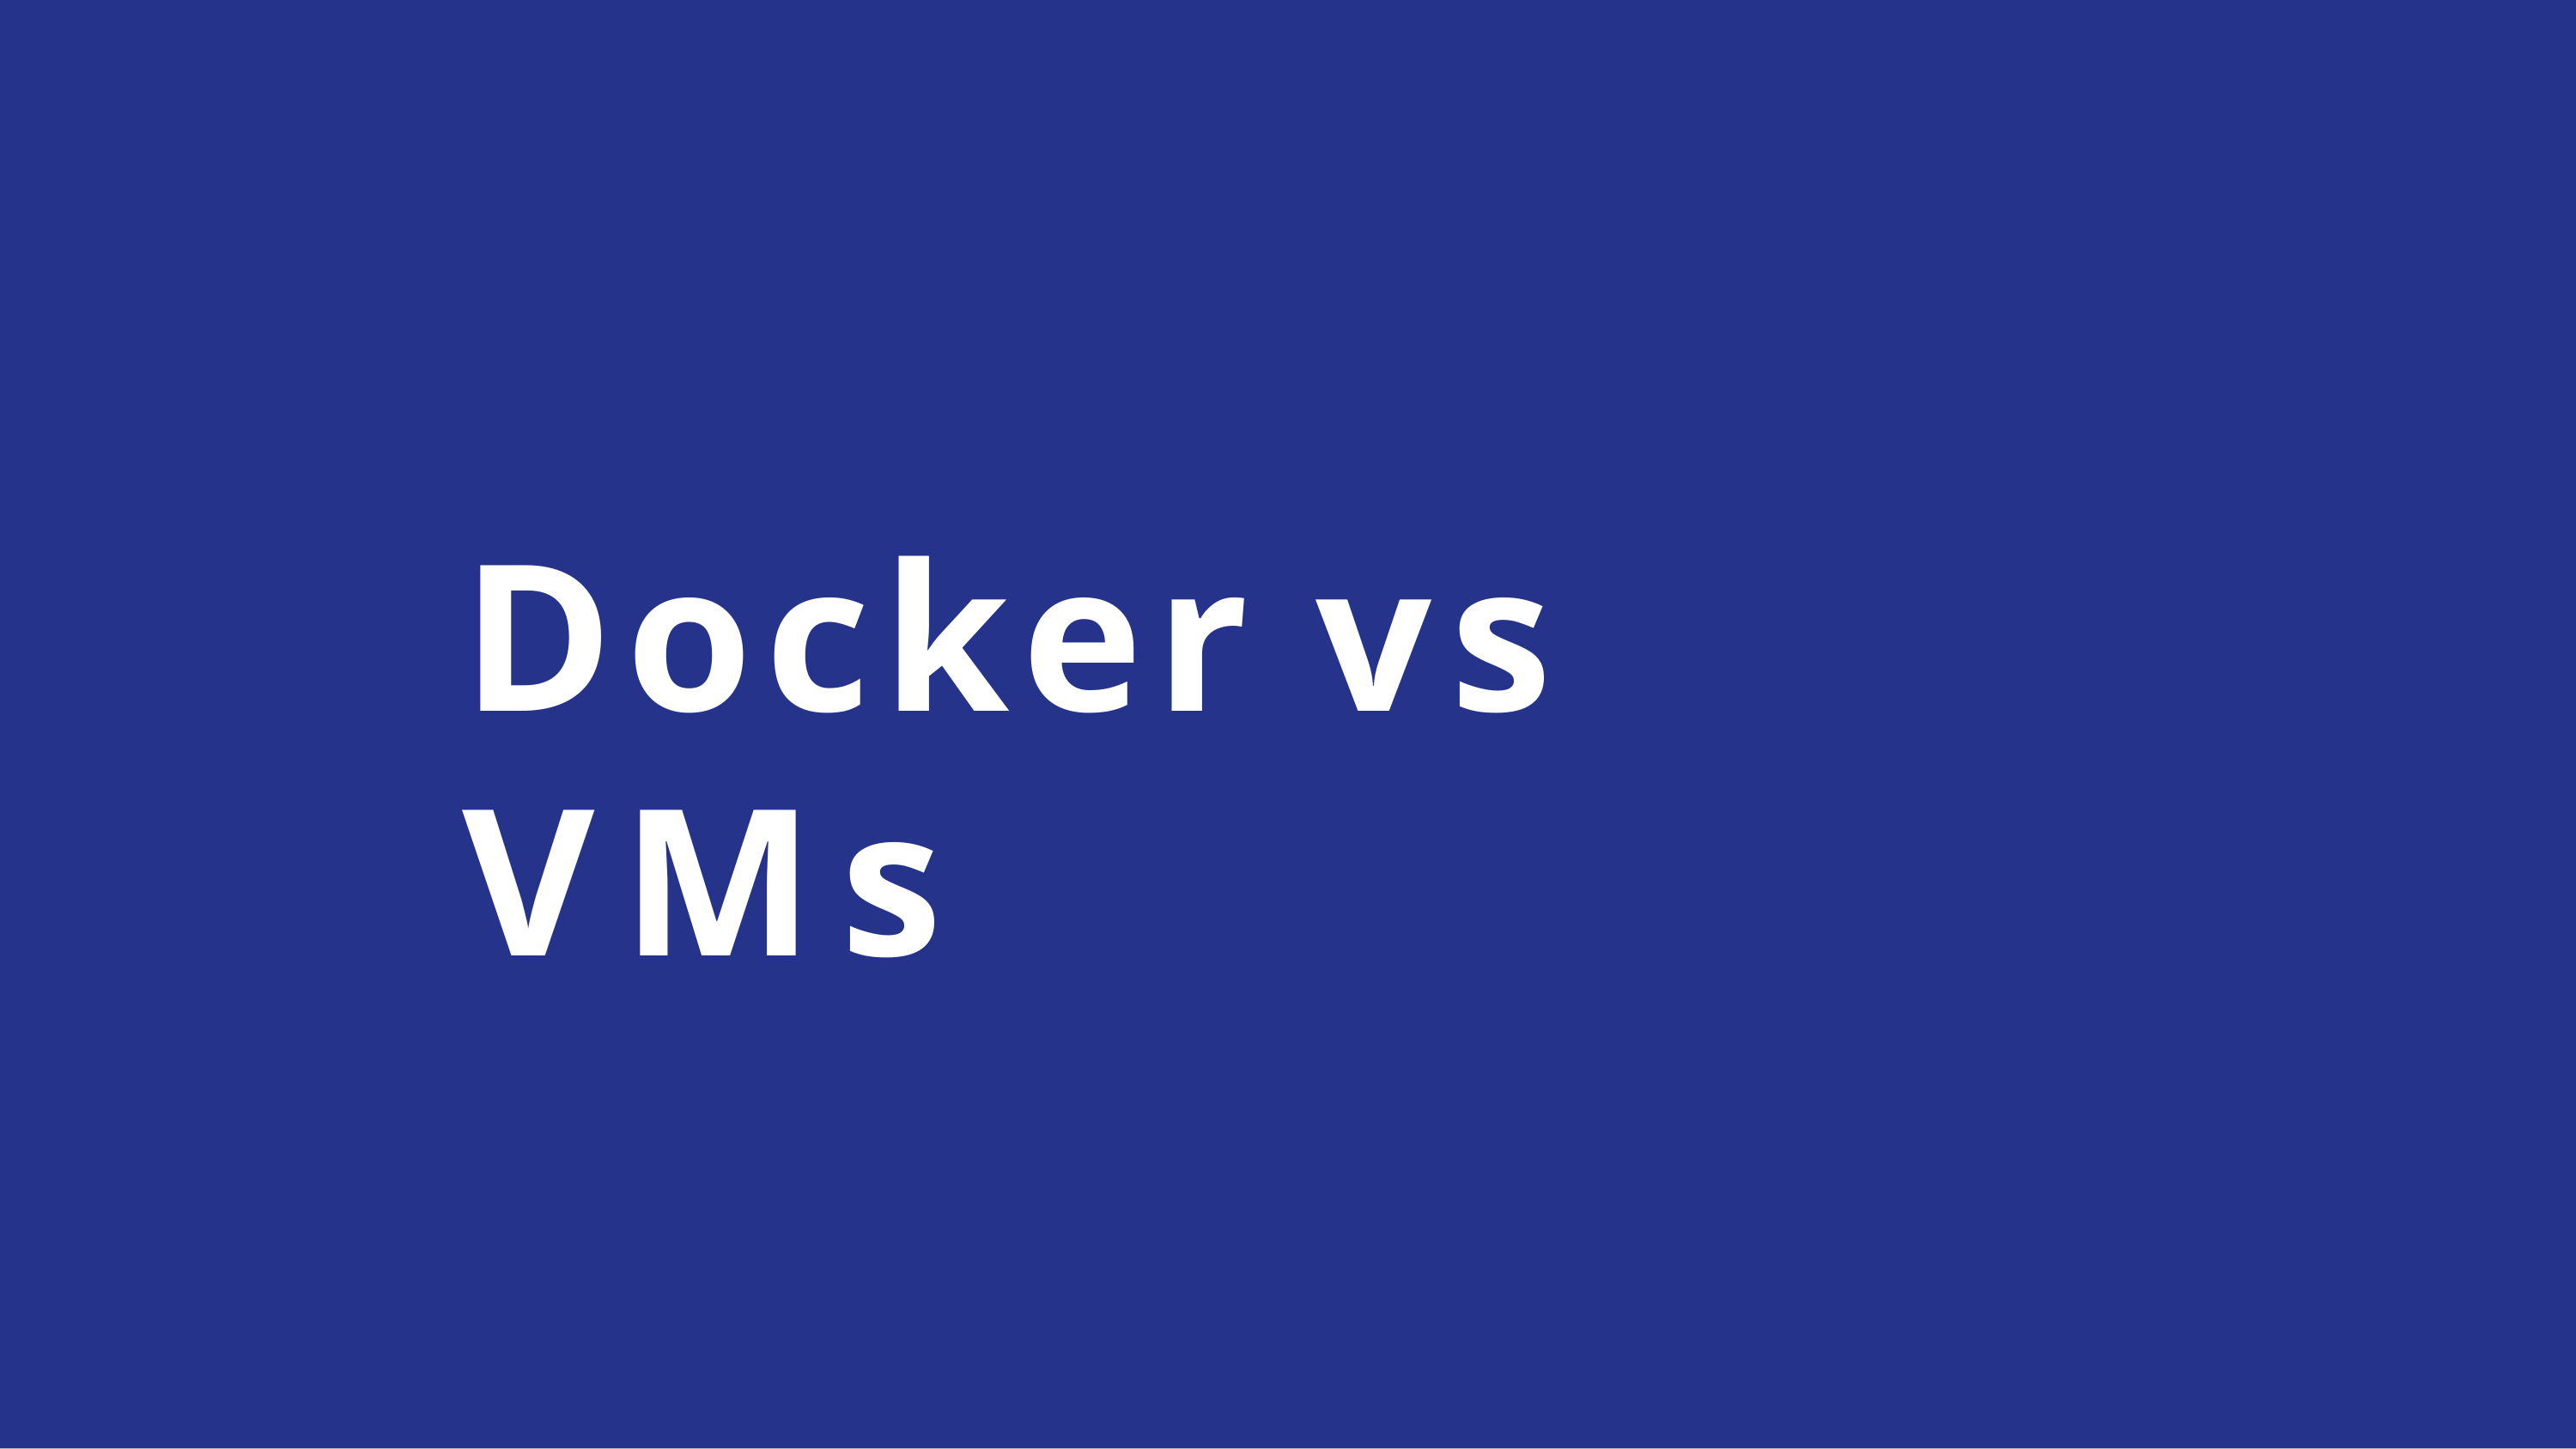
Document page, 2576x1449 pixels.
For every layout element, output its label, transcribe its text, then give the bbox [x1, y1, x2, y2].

title Docker vs VMs [460, 505, 1998, 997]
